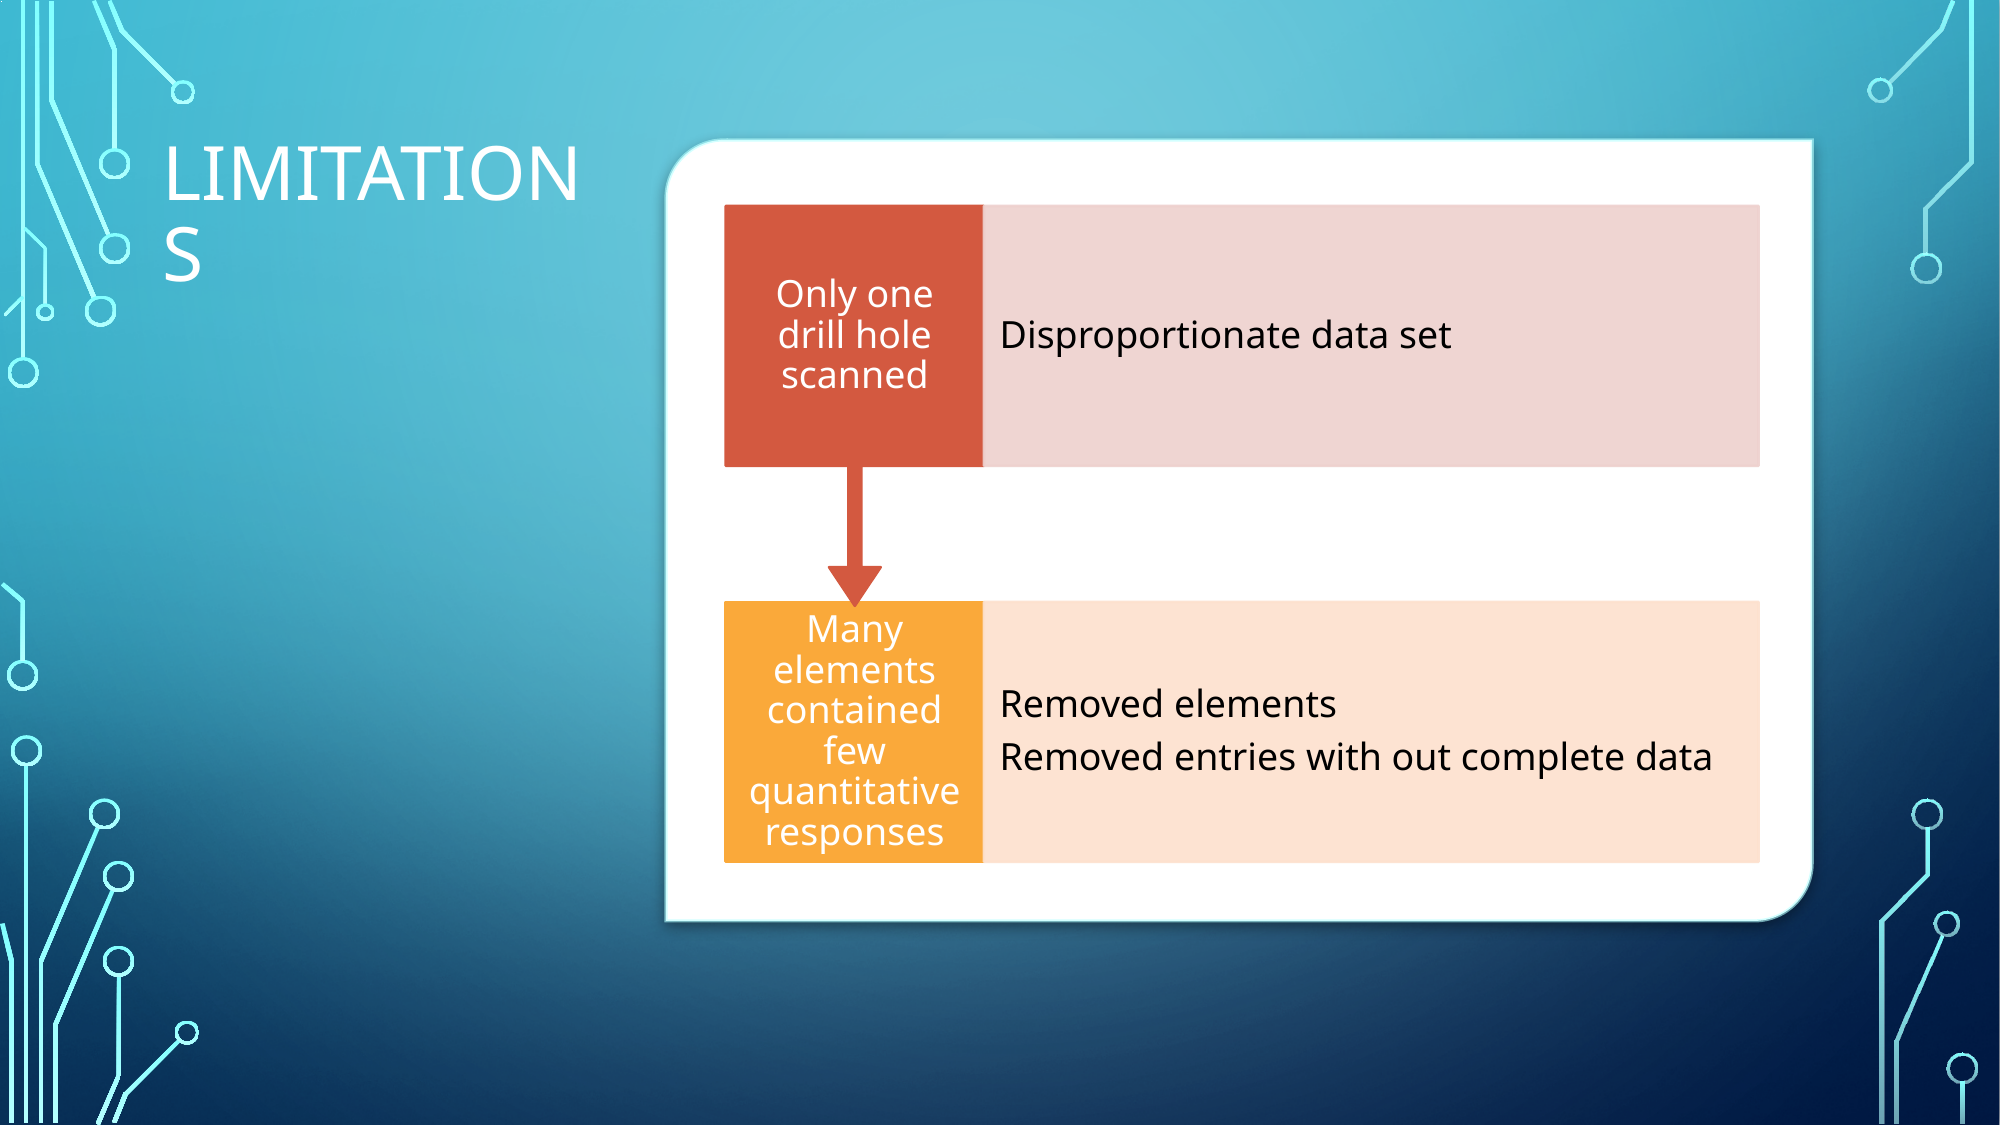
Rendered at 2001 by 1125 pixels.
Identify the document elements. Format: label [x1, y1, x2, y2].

list [725, 205, 1759, 863]
picture [201, 0, 2000, 1125]
text_box [1866, 0, 1978, 1124]
text_box [0, 0, 201, 1125]
